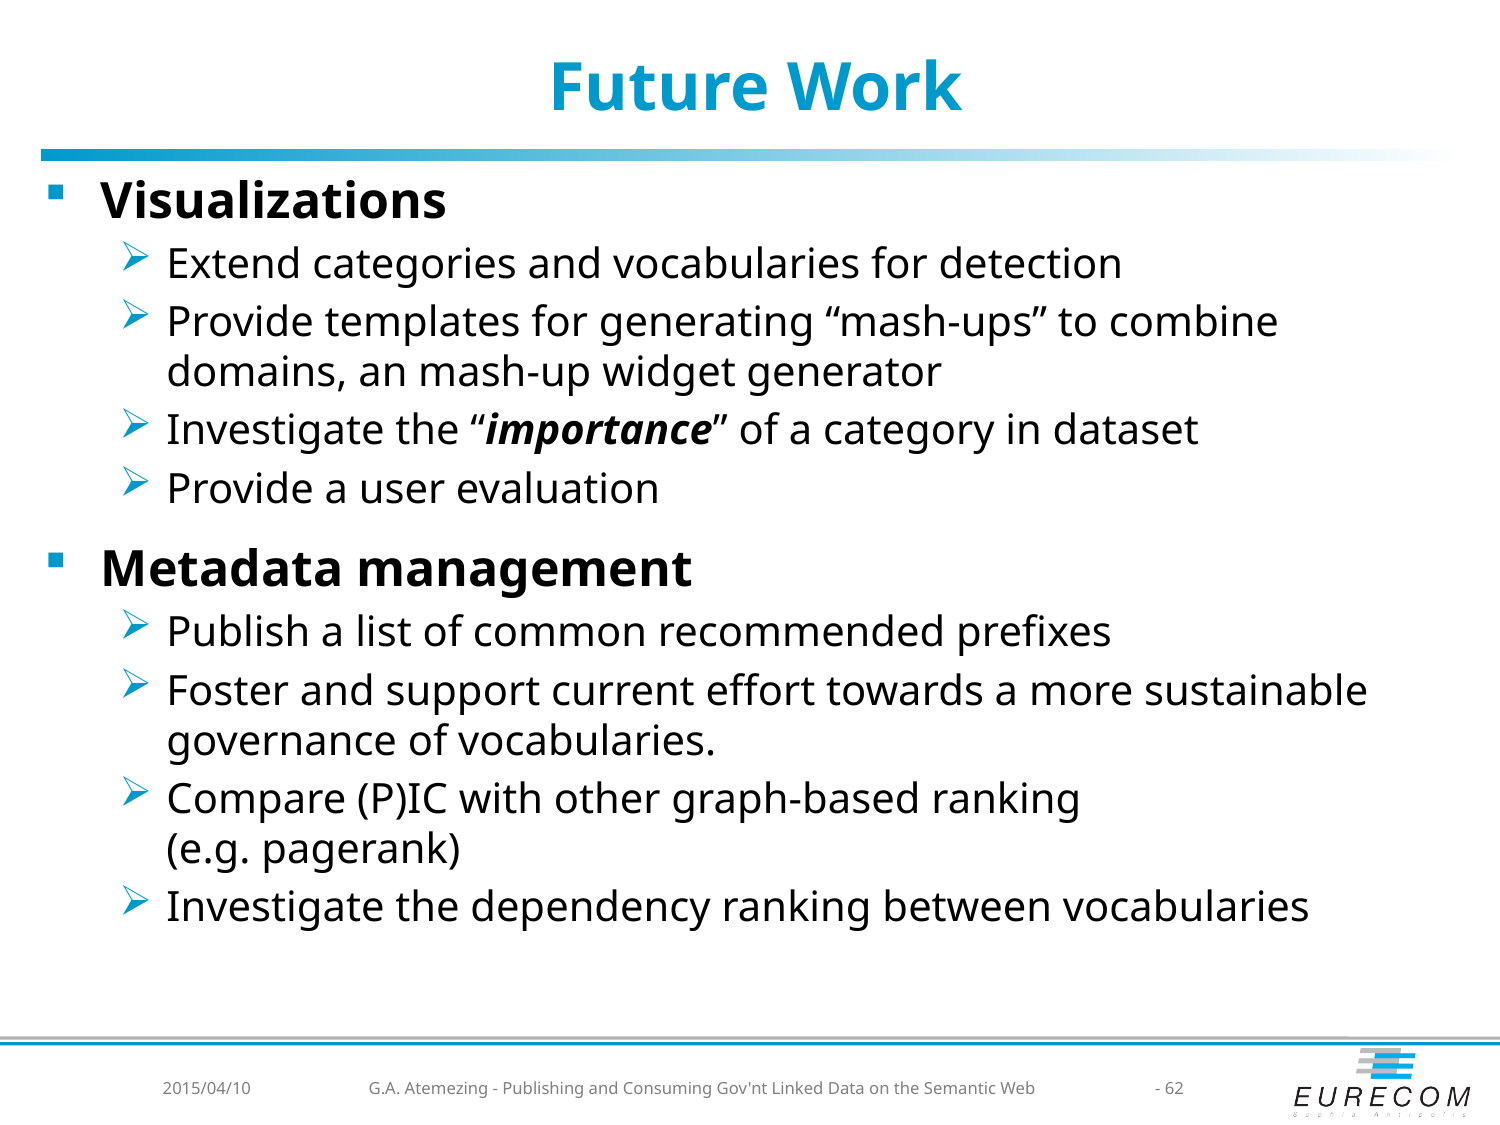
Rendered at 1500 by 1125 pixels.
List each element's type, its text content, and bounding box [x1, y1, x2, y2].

footer G.A. Atemezing - Publishing and Consuming Gov'nt Linked Data on the Semantic Web [336, 1070, 1069, 1107]
title Future Work [52, 30, 1460, 138]
list Visualizations Extend categories and vocabularies for detection Provide templates for generating “mash-ups” to combine domains, an mash-up widget generator Investigate the “importance” of a category in dataset Provide a user evaluation Metadata management Publish a list of common recommended prefixes Foster and support current effort towards a more sustainable governance of vocabularies. Compare (P)IC with other graph-based ranking (e.g. pagerank) Investigate the dependency ranking between vocabularies [29, 160, 1460, 1024]
slide_number - 62 [1080, 1070, 1200, 1103]
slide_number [147, 1070, 325, 1103]
picture [1293, 1048, 1477, 1118]
